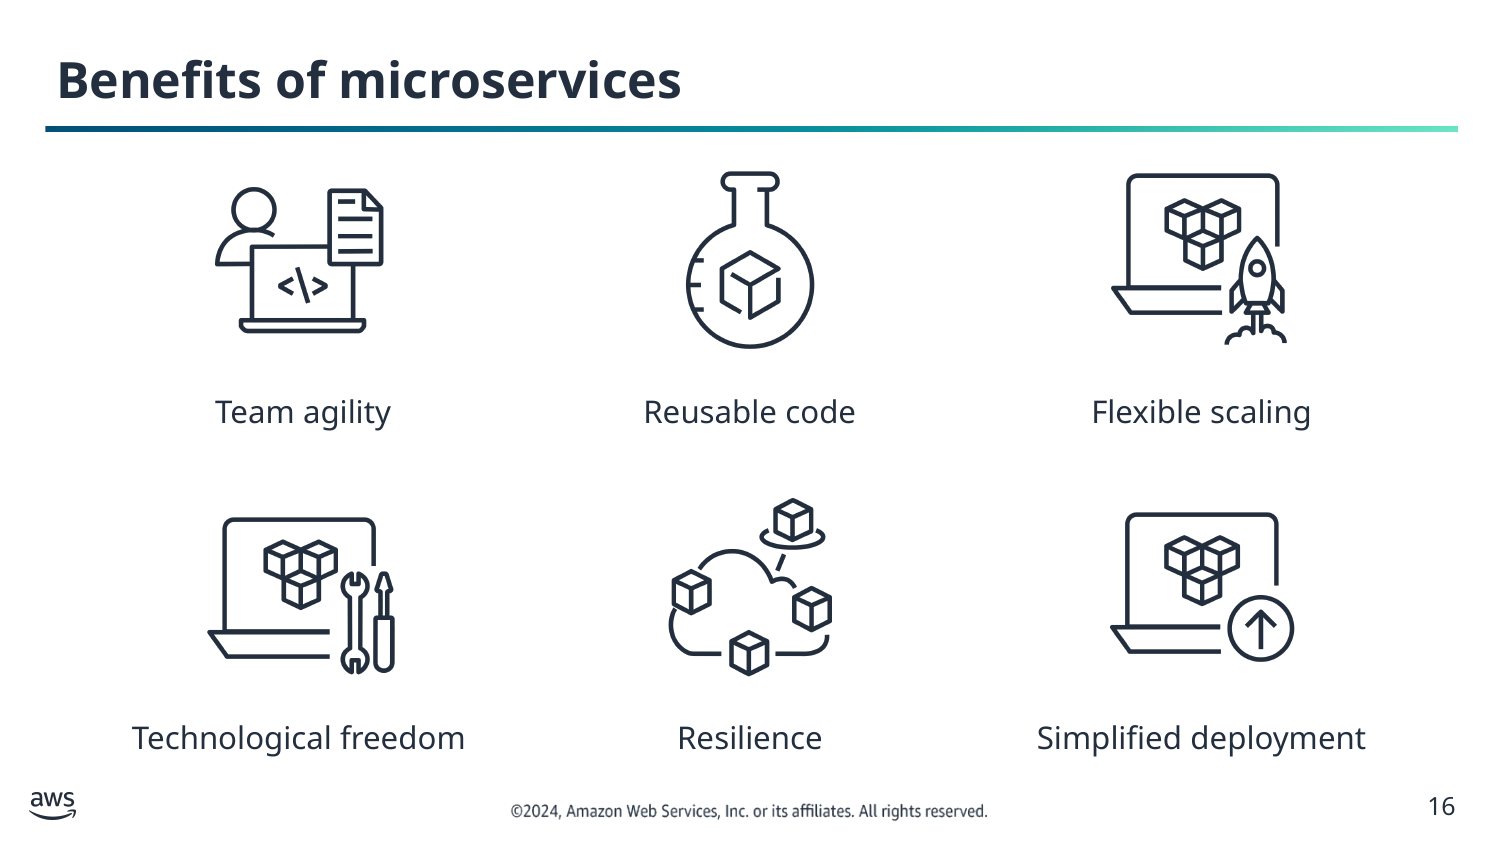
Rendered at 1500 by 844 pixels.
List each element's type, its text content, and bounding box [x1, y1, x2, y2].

picture [637, 147, 863, 374]
list Simplified deployment [1004, 701, 1399, 773]
list Team agility [102, 376, 496, 447]
list Resilience [553, 701, 947, 773]
picture [1088, 147, 1315, 374]
picture [465, 795, 1034, 829]
picture [186, 147, 412, 374]
title Benefits of microservices [45, 37, 1456, 128]
picture [637, 474, 863, 700]
picture [29, 792, 76, 820]
picture [535, 126, 1458, 132]
list Technological freedom [102, 701, 496, 773]
list Reusable code [553, 376, 947, 447]
picture [186, 475, 412, 701]
picture [1088, 474, 1315, 700]
slide_number ‹#› [1396, 793, 1456, 822]
list Flexible scaling [1004, 376, 1399, 447]
